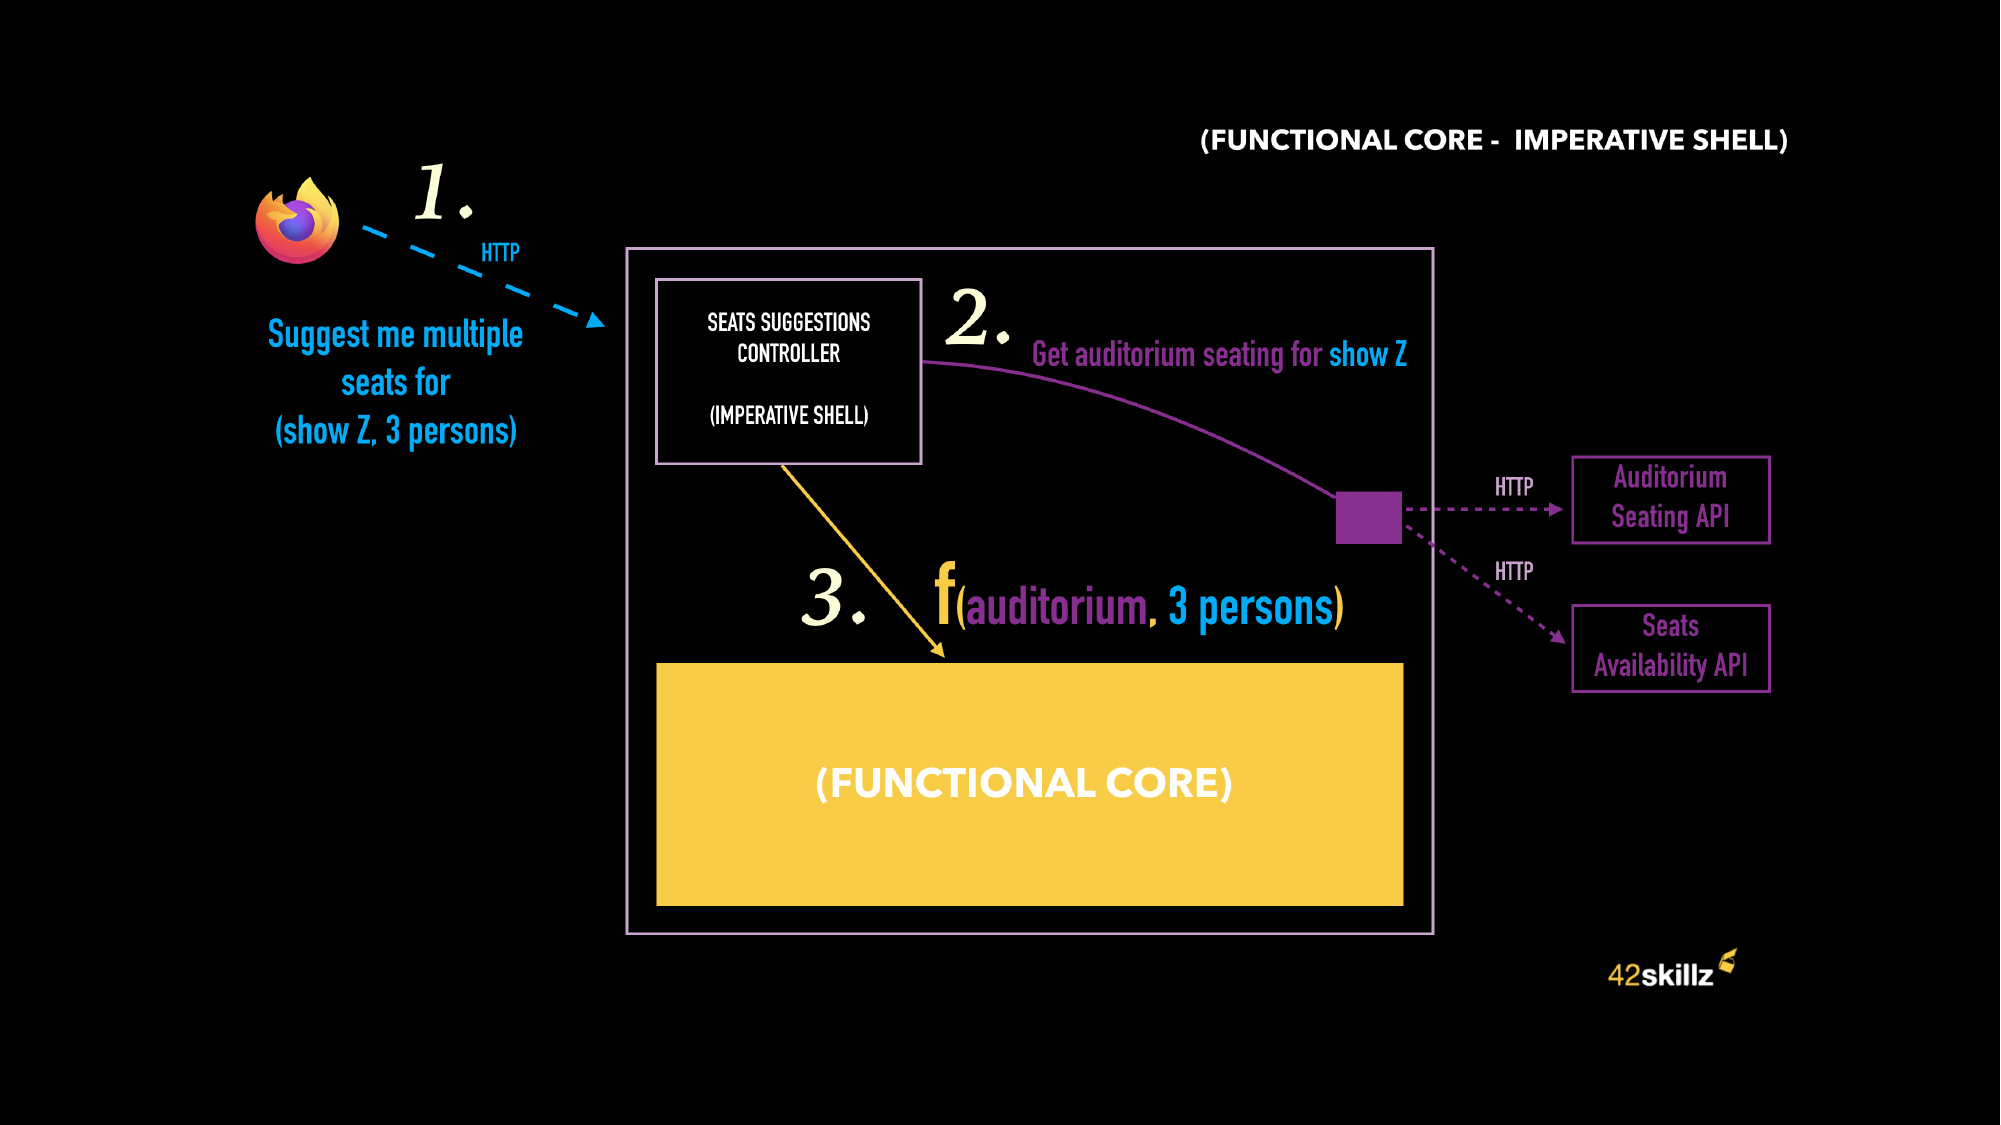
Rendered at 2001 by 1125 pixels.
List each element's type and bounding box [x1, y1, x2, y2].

picture [174, 46, 1825, 1079]
